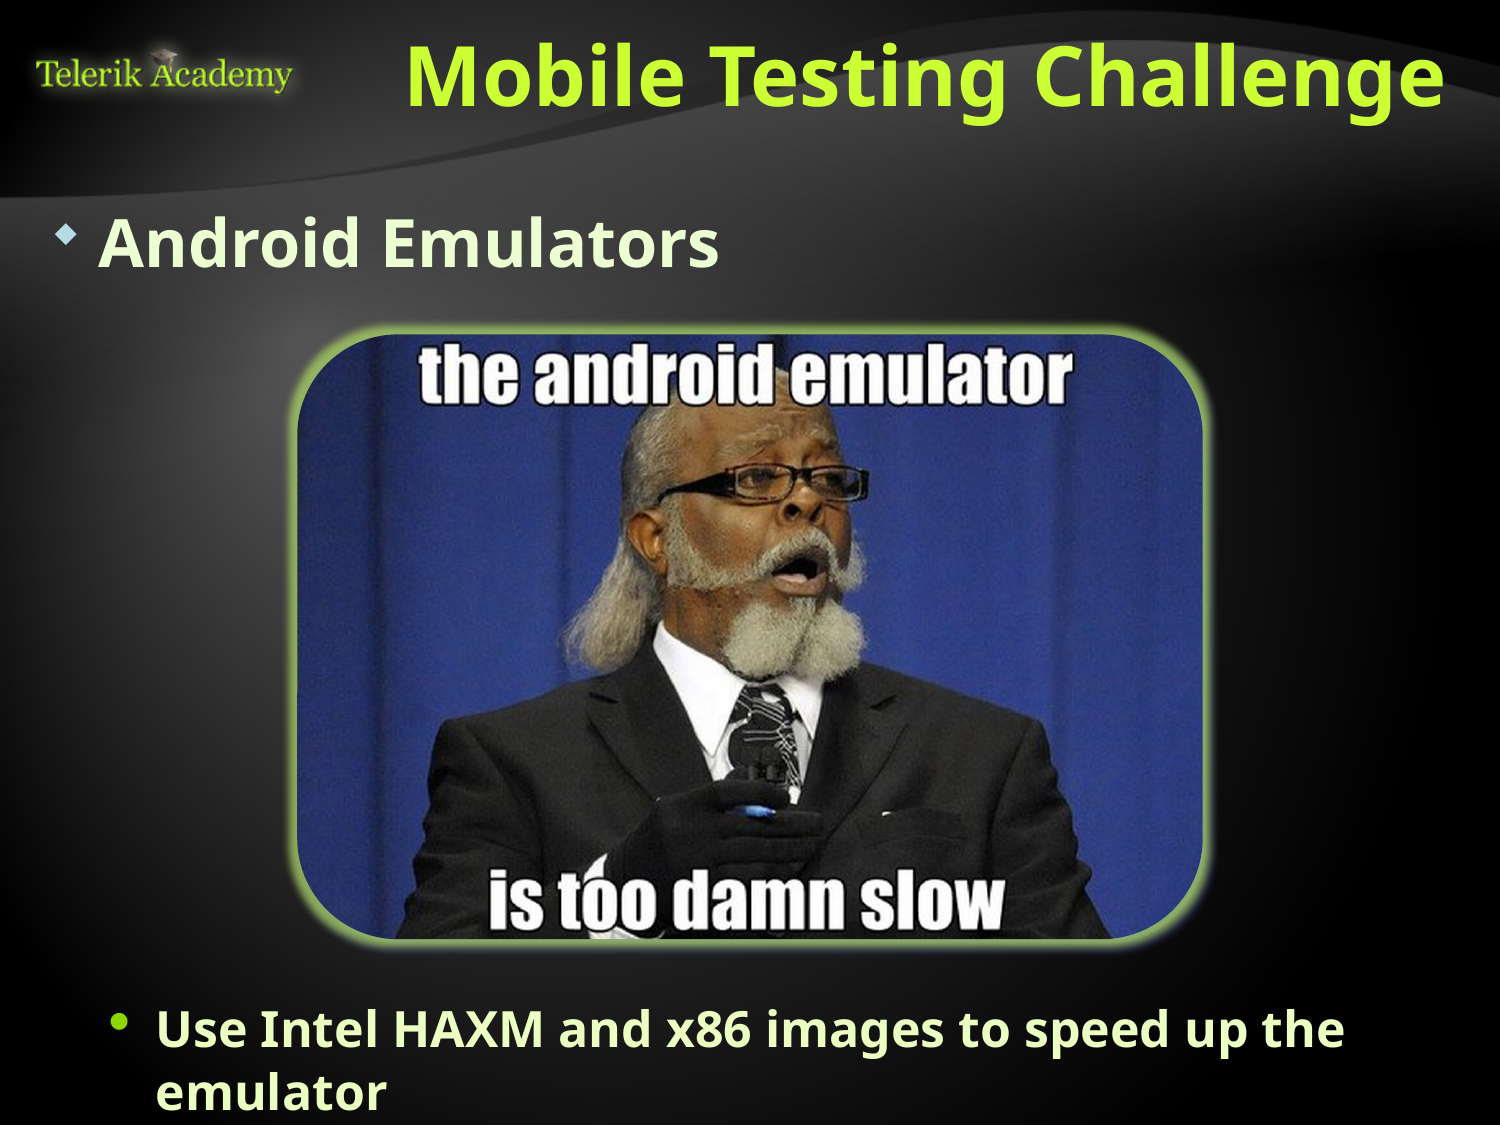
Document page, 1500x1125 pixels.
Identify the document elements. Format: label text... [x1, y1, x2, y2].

list Android Emulators Use Intel HAXM and x86 images to speed up the emulator [37, 189, 1463, 1114]
title Mobile Testing Challenge [300, 12, 1463, 150]
picture [0, 0, 1500, 1125]
